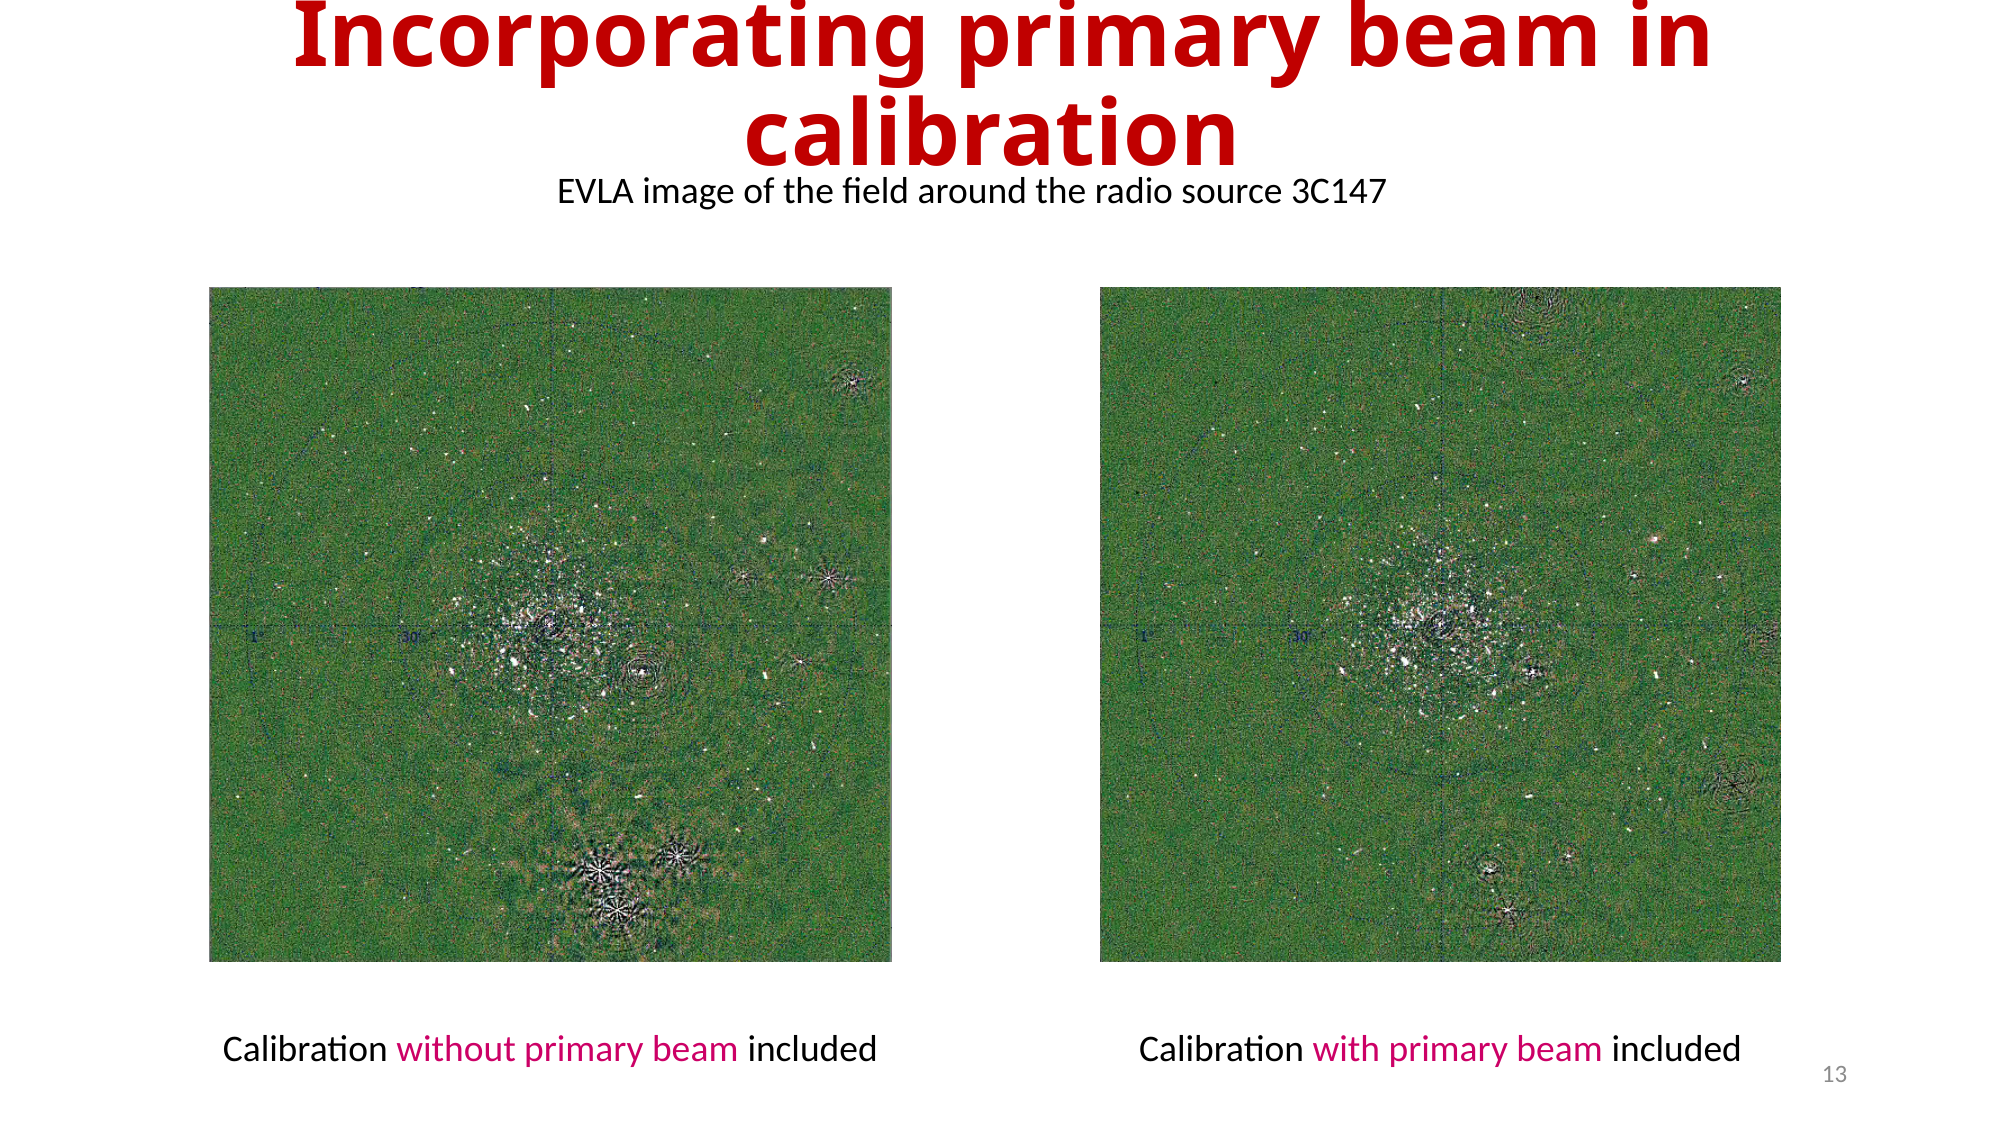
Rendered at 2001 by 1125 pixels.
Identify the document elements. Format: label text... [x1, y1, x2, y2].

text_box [1100, 287, 1781, 1077]
text_box Calibration without primary beam included [208, 1016, 893, 1077]
title Incorporating primary beam in calibration [141, 20, 1867, 153]
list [209, 287, 892, 962]
text_box EVLA image of the field around the radio source 3C147 [542, 159, 1403, 219]
slide_number 13 [1412, 1042, 1863, 1103]
